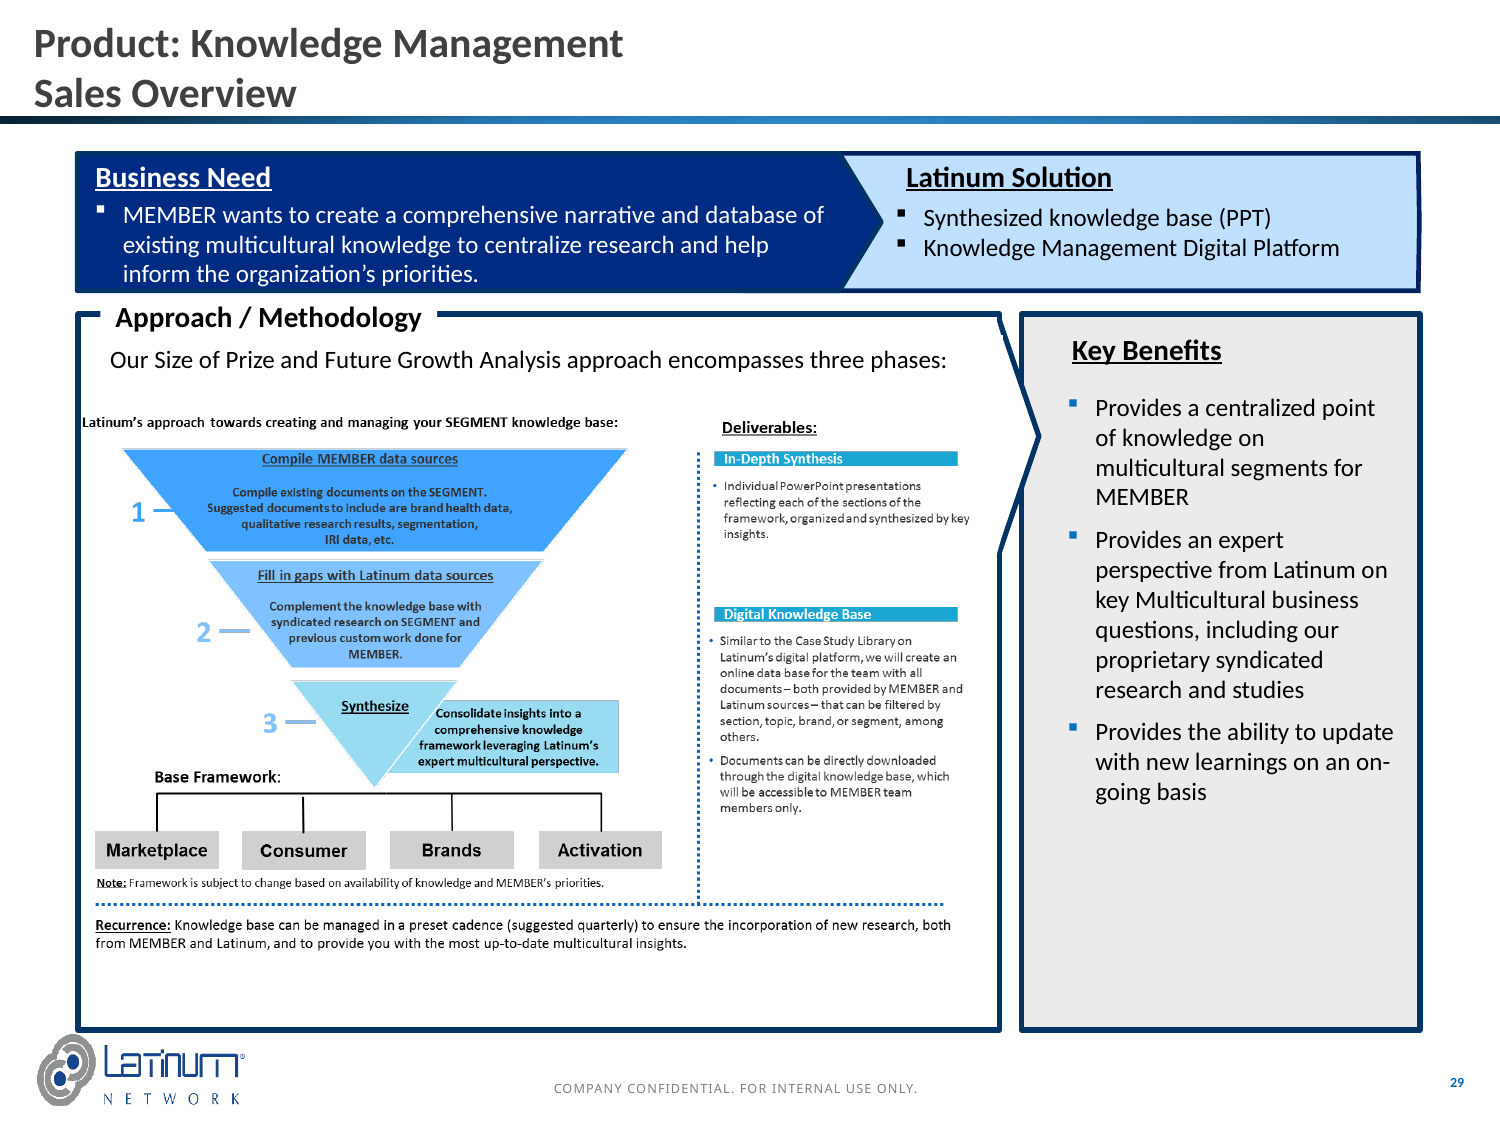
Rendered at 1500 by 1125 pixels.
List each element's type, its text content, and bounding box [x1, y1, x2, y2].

title Product: Knowledge Management Sales Overview [18, 7, 1119, 125]
text_box [77, 153, 880, 291]
picture [0, 116, 18, 124]
text_box MEMBER wants to create a comprehensive narrative and database of existing multicultural knowledge to centralize research and help inform the organization’s priorities. [80, 190, 852, 296]
text_box Provides a centralized point of knowledge on multicultural segments for MEMBER Provides an expert perspective from Latinum on key Multicultural business questions, including our proprietary syndicated research and studies Provides the ability to update with new learnings on an on-going basis [1052, 383, 1413, 898]
picture [72, 407, 981, 998]
text_box [77, 564, 1000, 1031]
picture [37, 1034, 245, 1106]
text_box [992, 502, 1009, 556]
text_box [840, 153, 1420, 291]
slide_number 29 [1337, 1052, 1480, 1113]
text_box Our Size of Prize and Future Growth Analysis approach encompasses three phases: [110, 341, 971, 386]
text_box Key Benefits [1057, 331, 1238, 374]
text_box [1021, 313, 1421, 1031]
text_box Business Need [80, 158, 287, 190]
text_box Approach / Methodology [100, 298, 438, 341]
text_box [77, 313, 1000, 504]
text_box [993, 319, 1008, 364]
text_box Synthesized knowledge base (PPT) Knowledge Management Digital Platform [880, 194, 1414, 300]
picture [1119, 116, 1500, 124]
text_box Latinum Solution [891, 158, 1128, 194]
footer COMPANY CONFIDENTIAL. FOR INTERNAL USE ONLY. [367, 1058, 1105, 1119]
text_box [1003, 363, 1039, 510]
